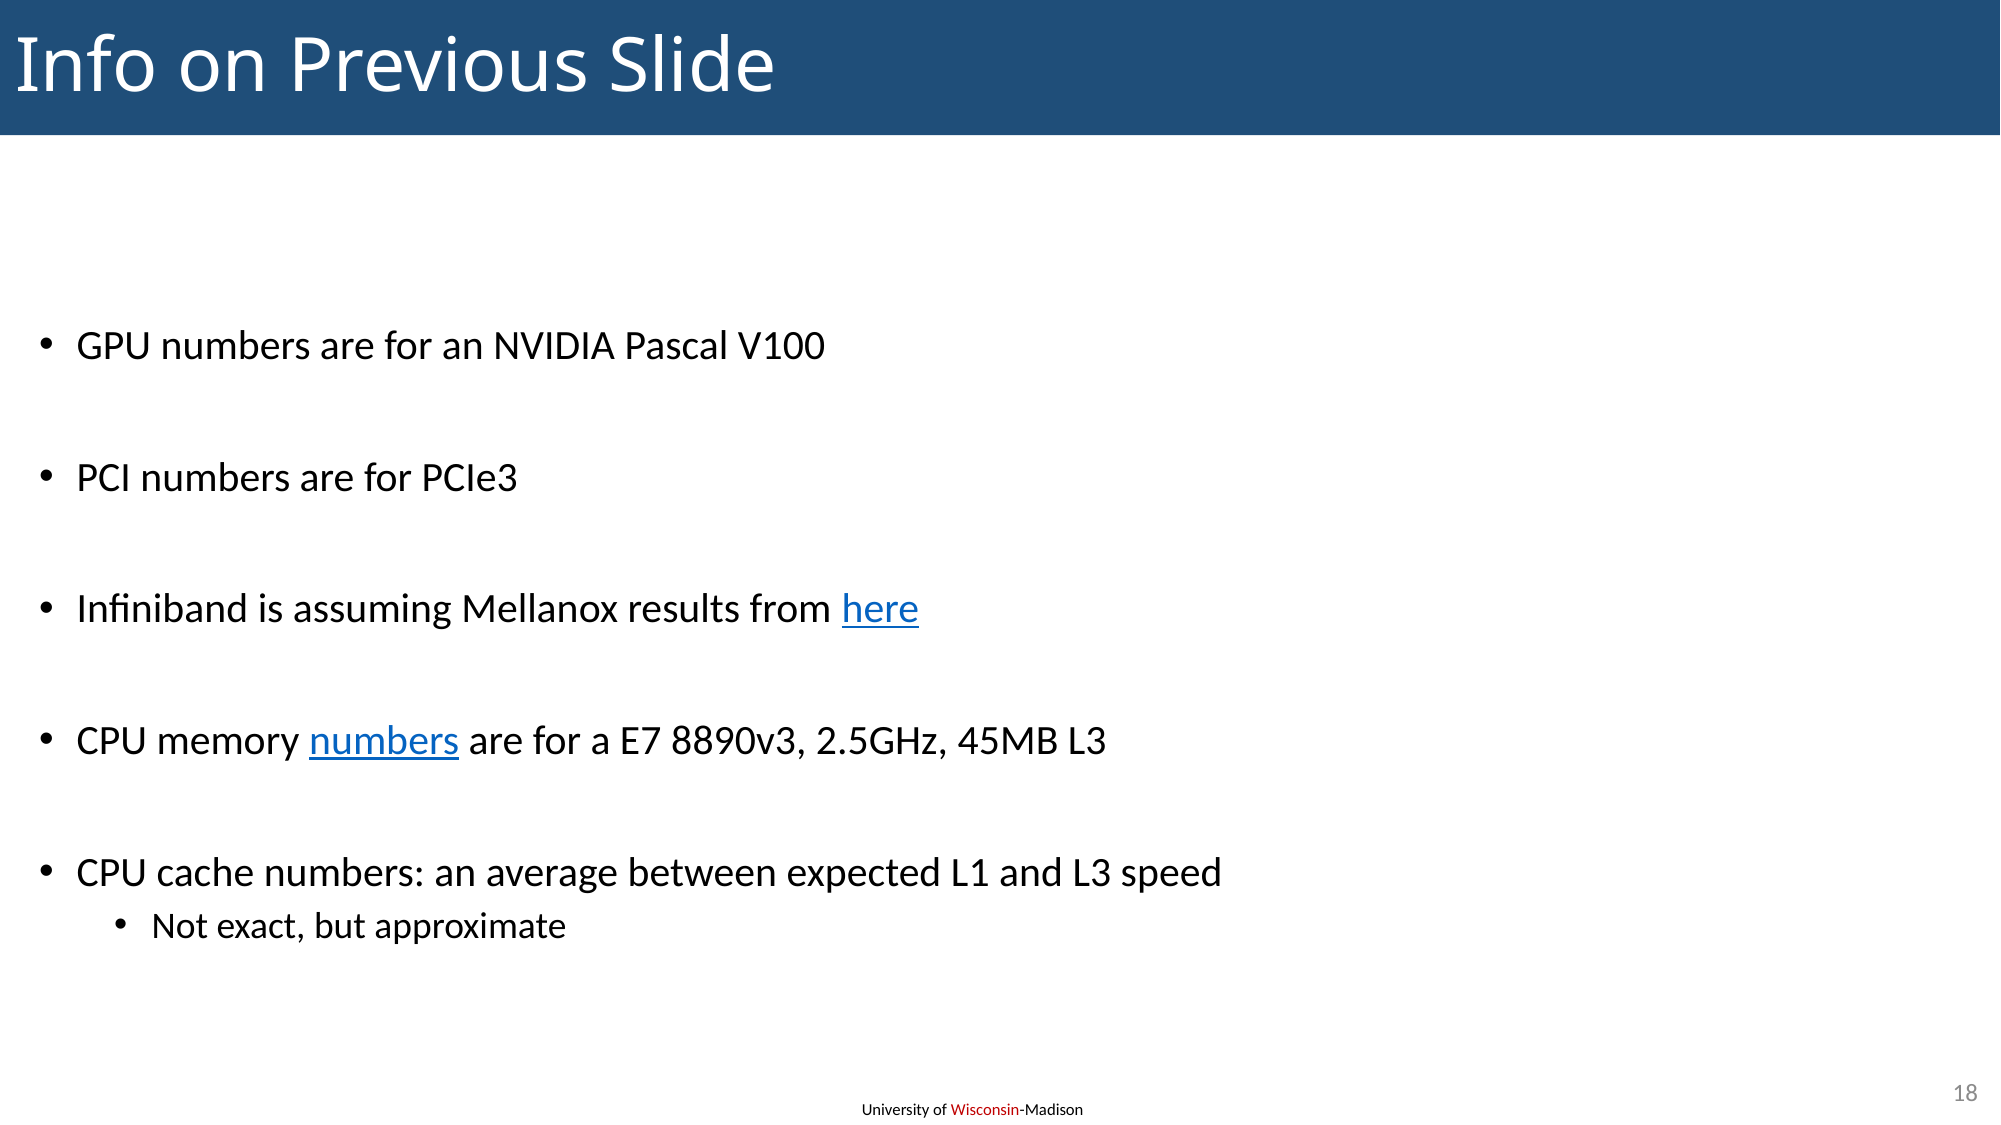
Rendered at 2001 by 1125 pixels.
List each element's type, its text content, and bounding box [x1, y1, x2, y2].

title Info on Previous Slide [0, 0, 2000, 136]
list GPU numbers are for an NVIDIA Pascal V100 PCI numbers are for PCIe3 Infiniband is assuming Mellanox results from here CPU memory numbers are for a E7 8890v3, 2.5GHz, 45MB L3 CPU cache numbers: an average between expected L1 and L3 speed Not exact, but approximate [24, 245, 1987, 1055]
slide_number 18 [1879, 1069, 1994, 1114]
